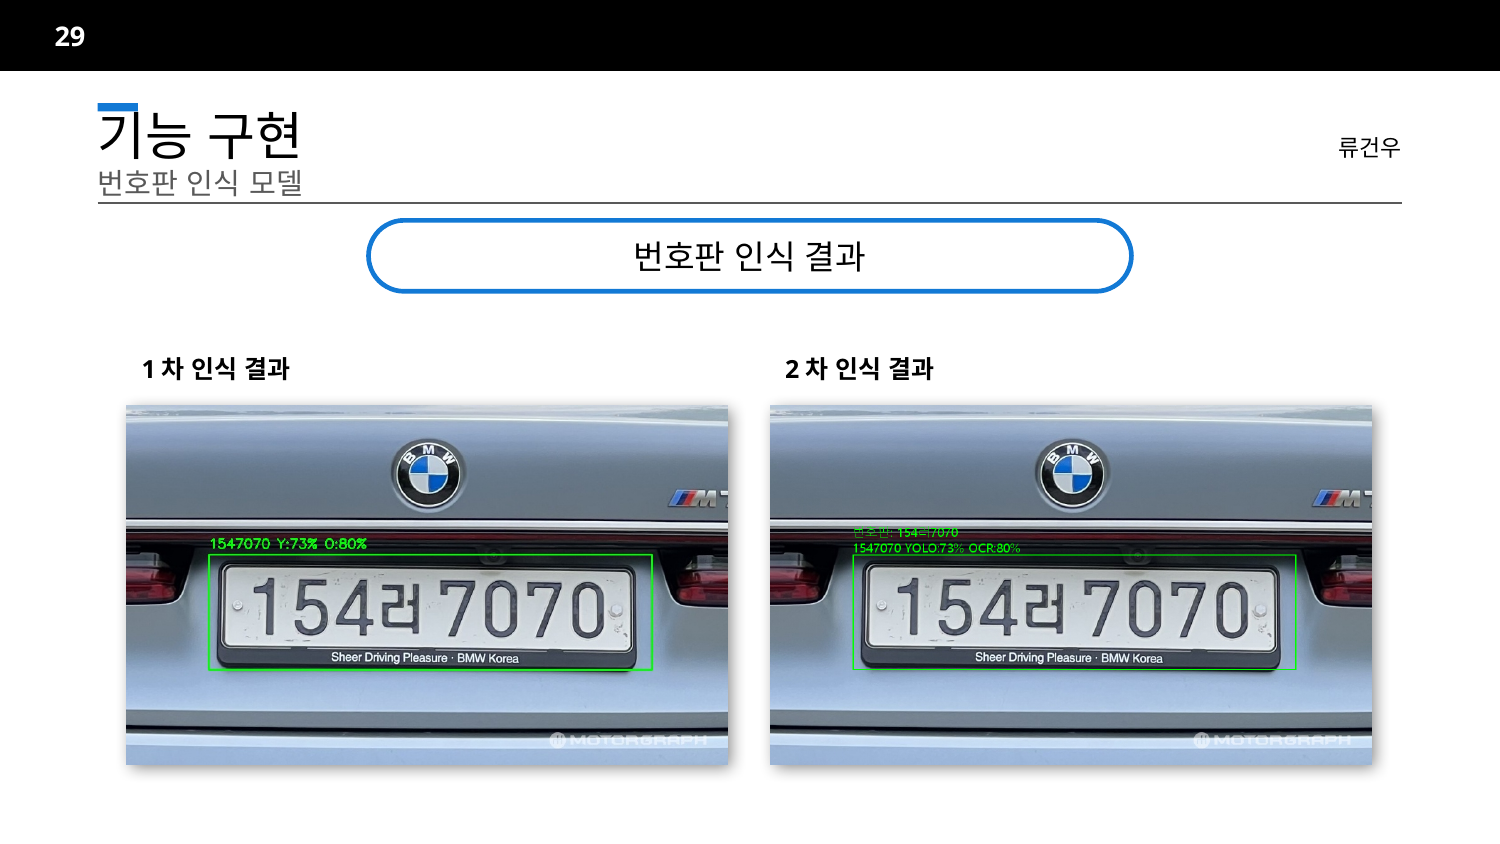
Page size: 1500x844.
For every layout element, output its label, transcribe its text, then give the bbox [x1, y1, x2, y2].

text_box [0, 0, 1500, 71]
text_box 1차 인식 결과 [126, 338, 411, 394]
text_box 기능 구현 번호판 인식 모델 [97, 111, 596, 192]
text_box 번호판 인식 결과 [368, 220, 1132, 292]
text_box 류건우 [1087, 106, 1403, 188]
text_box [97, 103, 138, 111]
text_box 2차 인식 결과 [770, 338, 1055, 394]
picture [126, 404, 728, 766]
text_box 29 [39, 11, 127, 60]
picture [769, 404, 1372, 766]
